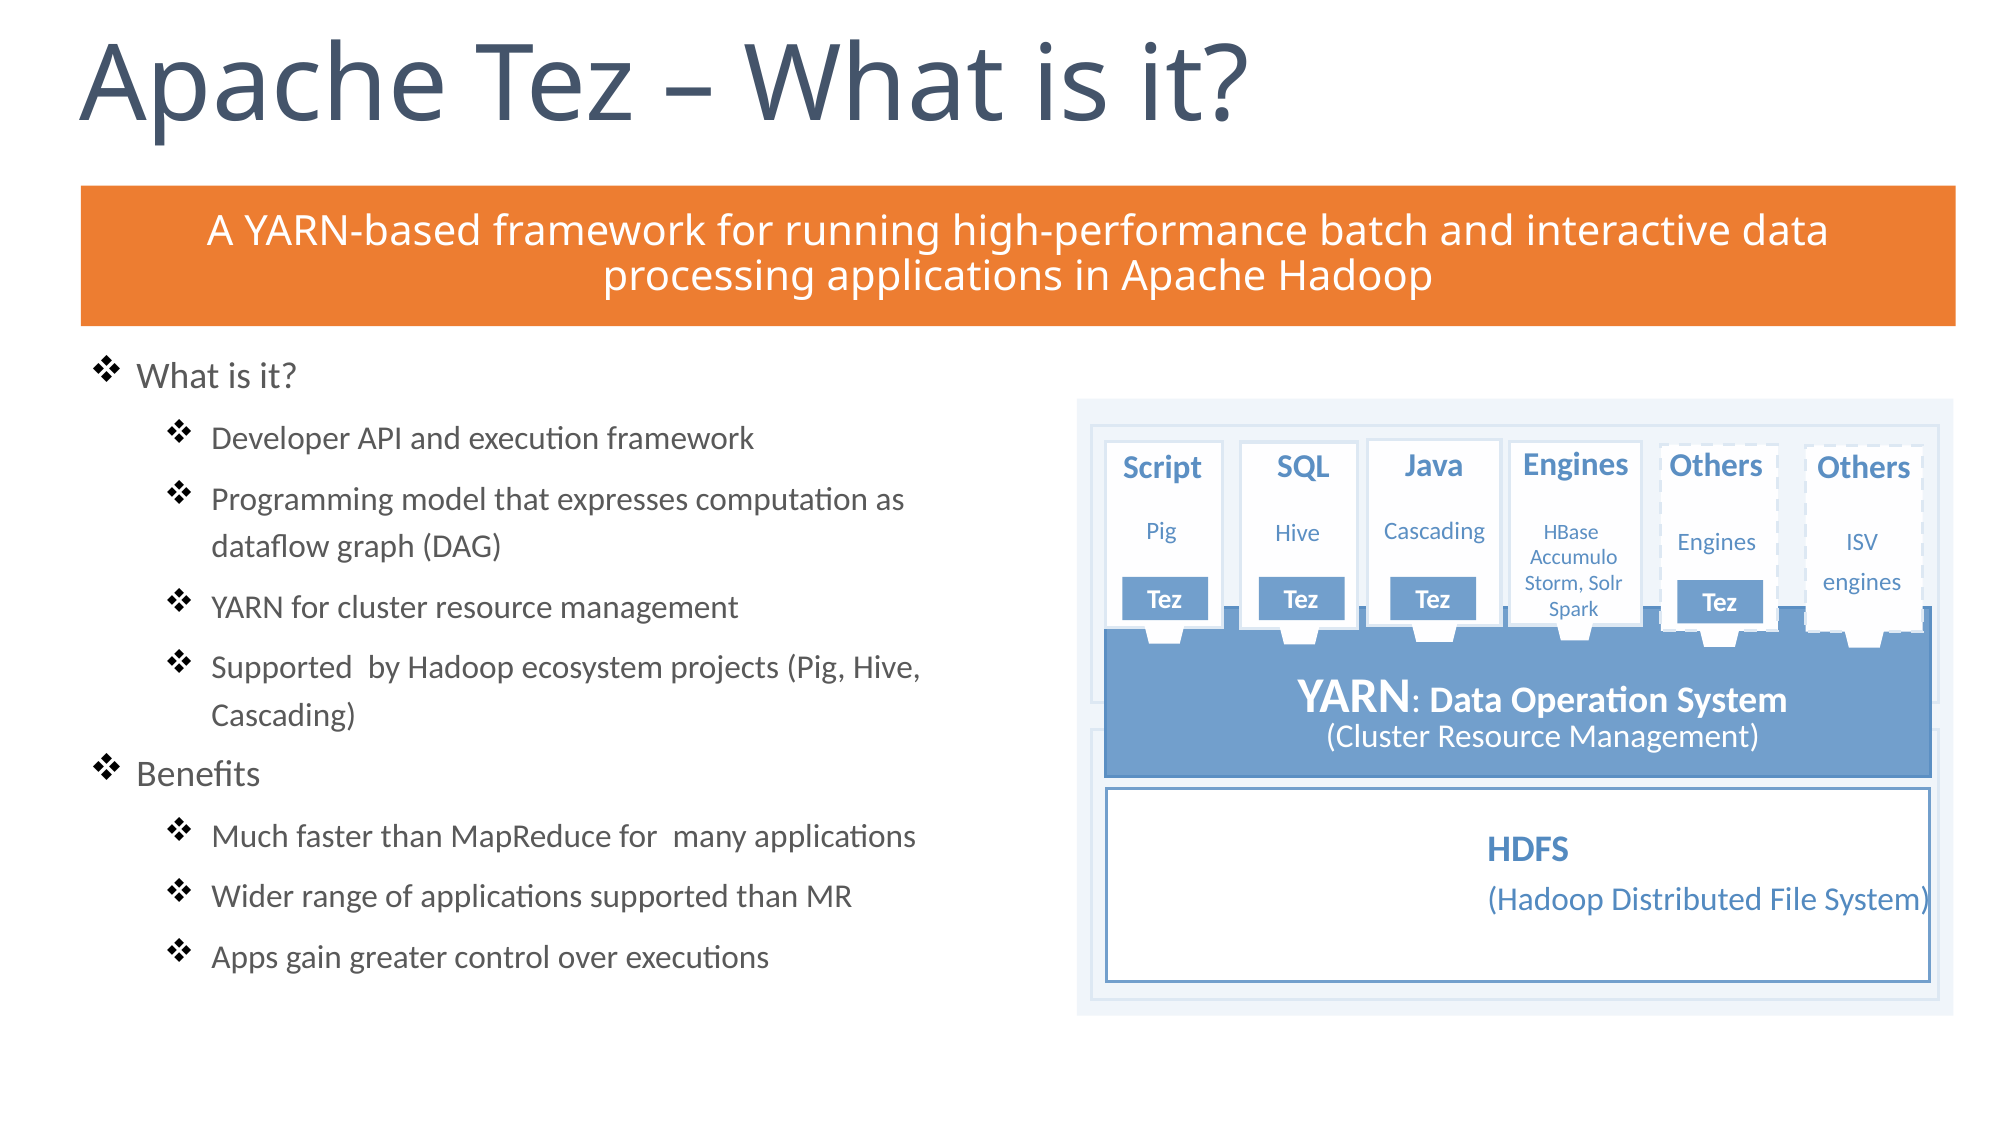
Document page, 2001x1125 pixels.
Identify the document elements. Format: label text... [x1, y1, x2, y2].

text_box What is it? Developer API and execution framework Programming model that expresses computation as dataflow graph (DAG) YARN for cluster resource management Supported by Hadoop ecosystem projects (Pig, Hive, Cascading) Benefits Much faster than MapReduce for many applications Wider range of applications supported than MR Apps gain greater control over executions [59, 323, 1019, 1057]
list Apache Tez – What is it? [55, 14, 1820, 179]
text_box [1076, 398, 1954, 1016]
text_box A YARN-based framework for running high-performance batch and interactive data processing applications in Apache Hadoop [80, 185, 1956, 327]
